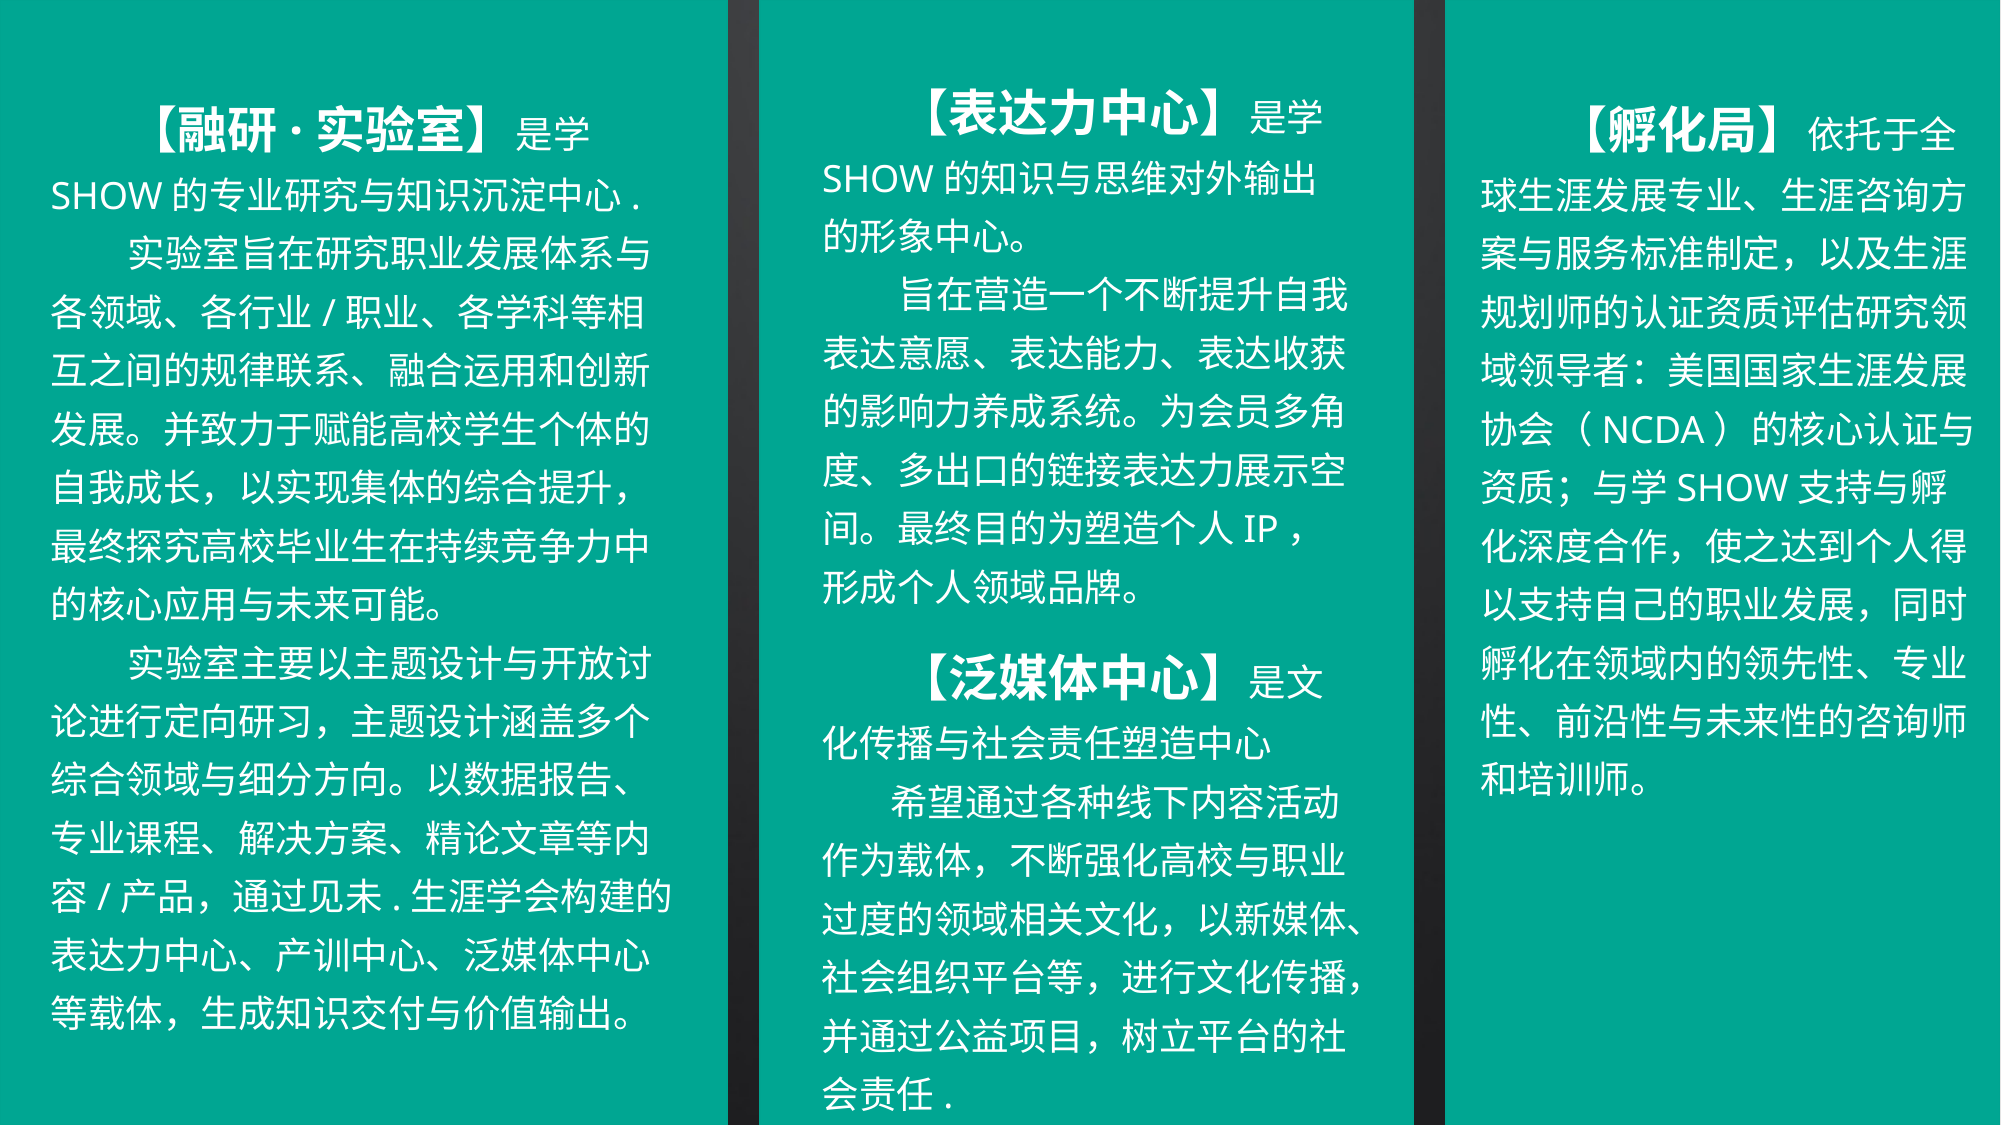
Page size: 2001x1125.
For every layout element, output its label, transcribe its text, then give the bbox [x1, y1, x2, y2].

text_box 【泛媒体中心】是文化传播与社会责任塑造中心 希望通过各种线下内容活动作为载体，不断强化高校与职业过度的领域相关文化，以新媒体、社会组织平台等，进行文化传播，并通过公益项目，树立平台的社会责任. [807, 621, 1367, 1124]
text_box 【孵化局】依托于全球生涯发展专业、生涯咨询方案与服务标准制定，以及生涯规划师的认证资质评估研究领域领导者：美国国家生涯发展协会（NCDA）的核心认证与资质；与学SHOW支持与孵化深度合作，使之达到个人得以支持自己的职业发展，同时孵化在领域内的领先性、专业性、前沿性与未来性的咨询师和培训师。 [1465, 73, 2000, 809]
text_box 【融研·实验室】是学SHOW的专业研究与知识沉淀中心. 实验室旨在研究职业发展体系与各领域、各行业/职业、各学科等相互之间的规律联系、融合运用和创新发展。并致力于赋能高校学生个体的自我成长，以实现集体的综合提升，最终探究高校毕业生在持续竞争力中的核心应用与未来可能。 实验室主要以主题设计与开放讨论进行定向研习，主题设计涵盖多个综合领域与细分方向。以数据报告、专业课程、解决方案、精论文章等内容/产品，通过见未.生涯学会构建的表达力中心、产训中心、泛媒体中心等载体，生成知识交付与价值输出。 [35, 73, 692, 1043]
text_box [759, 0, 1414, 1125]
picture [728, 0, 759, 1125]
text_box [1445, 0, 2000, 1125]
text_box 【表达力中心】是学SHOW的知识与思维对外输出的形象中心。 旨在营造一个不断提升自我表达意愿、表达能力、表达收获的影响力养成系统。为会员多角度、多出口的链接表达力展示空间。最终目的为塑造个人IP，形成个人领域品牌。 [807, 55, 1367, 617]
picture [1414, 0, 1445, 1125]
text_box [0, 0, 728, 1125]
